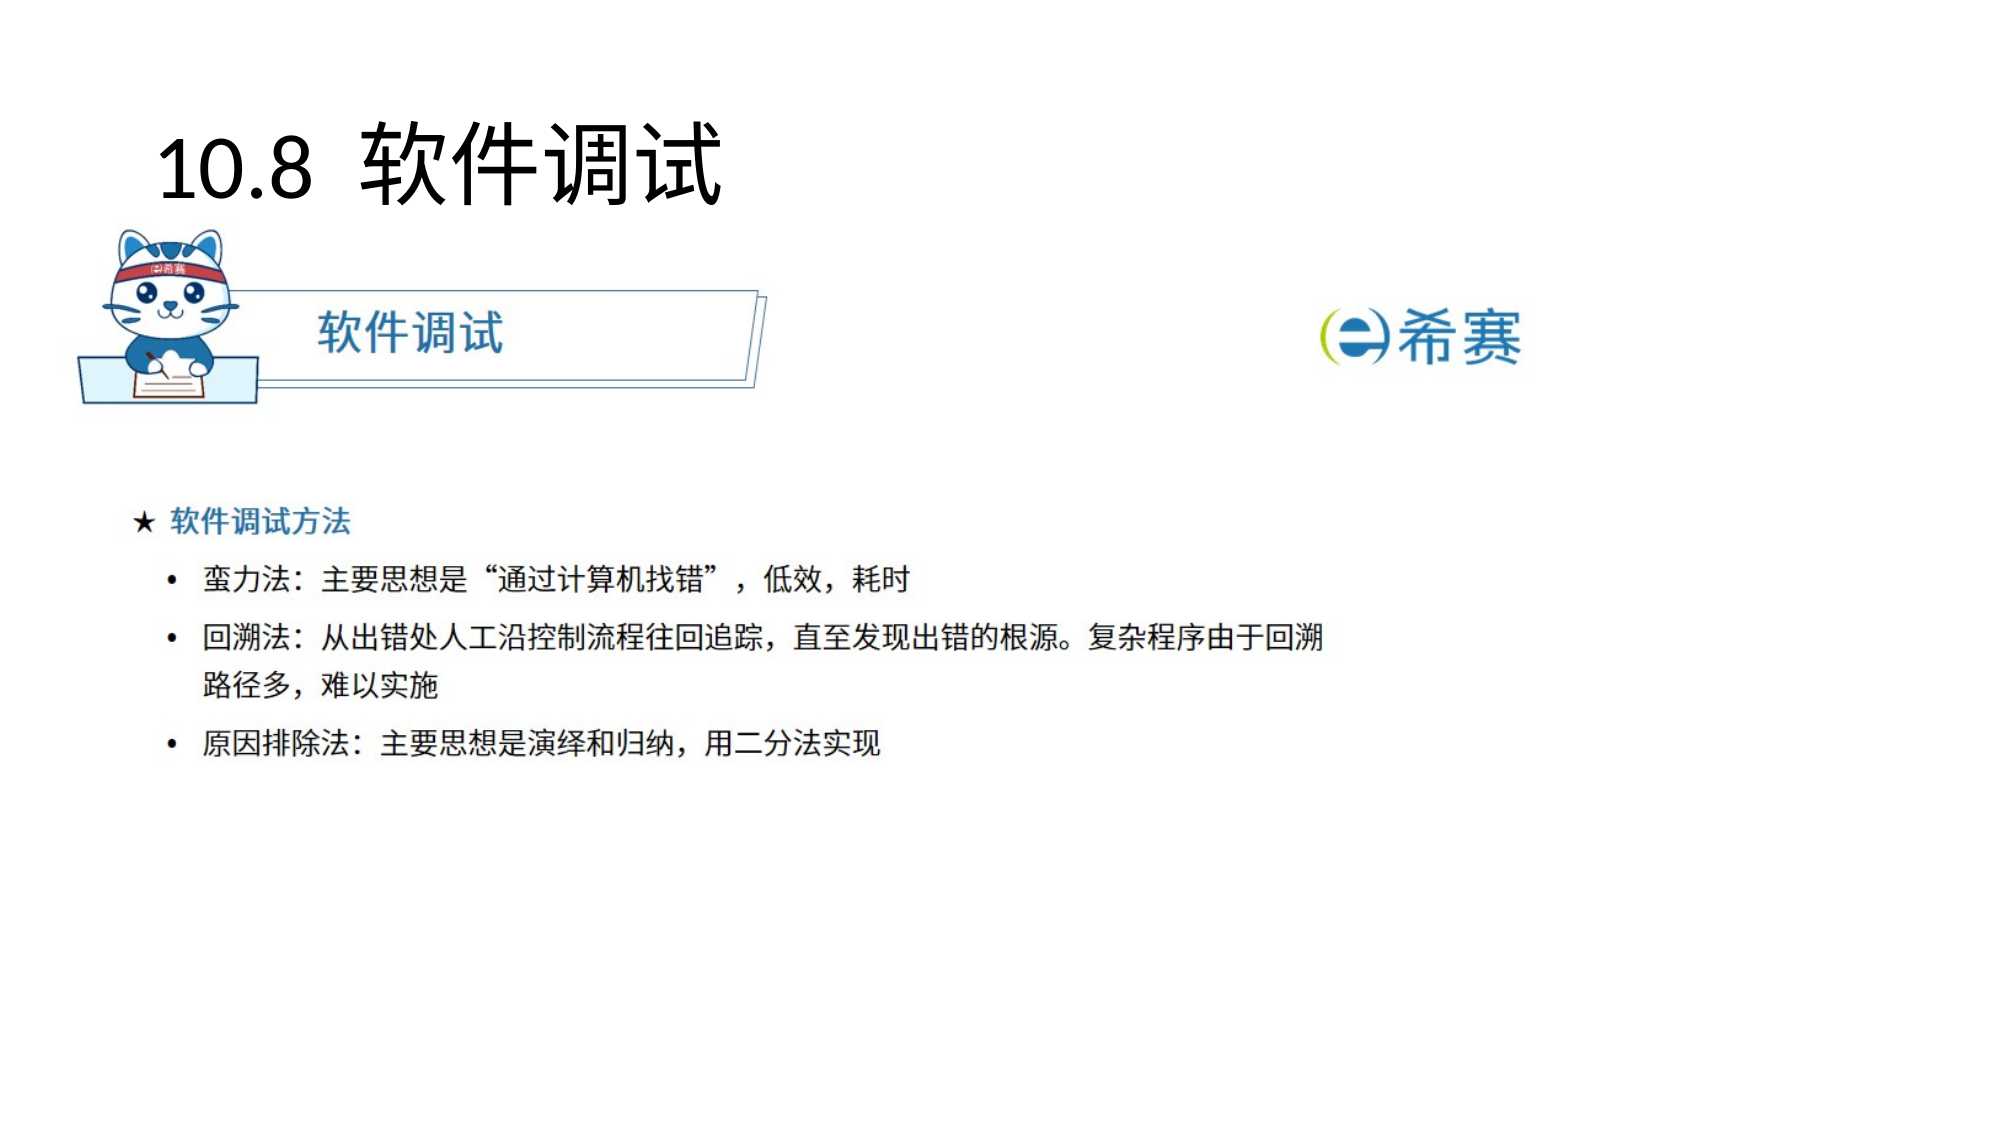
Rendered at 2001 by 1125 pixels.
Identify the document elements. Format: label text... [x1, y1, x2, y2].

picture [0, 217, 1574, 1125]
title 10.8 软件调试 [137, 59, 1863, 278]
